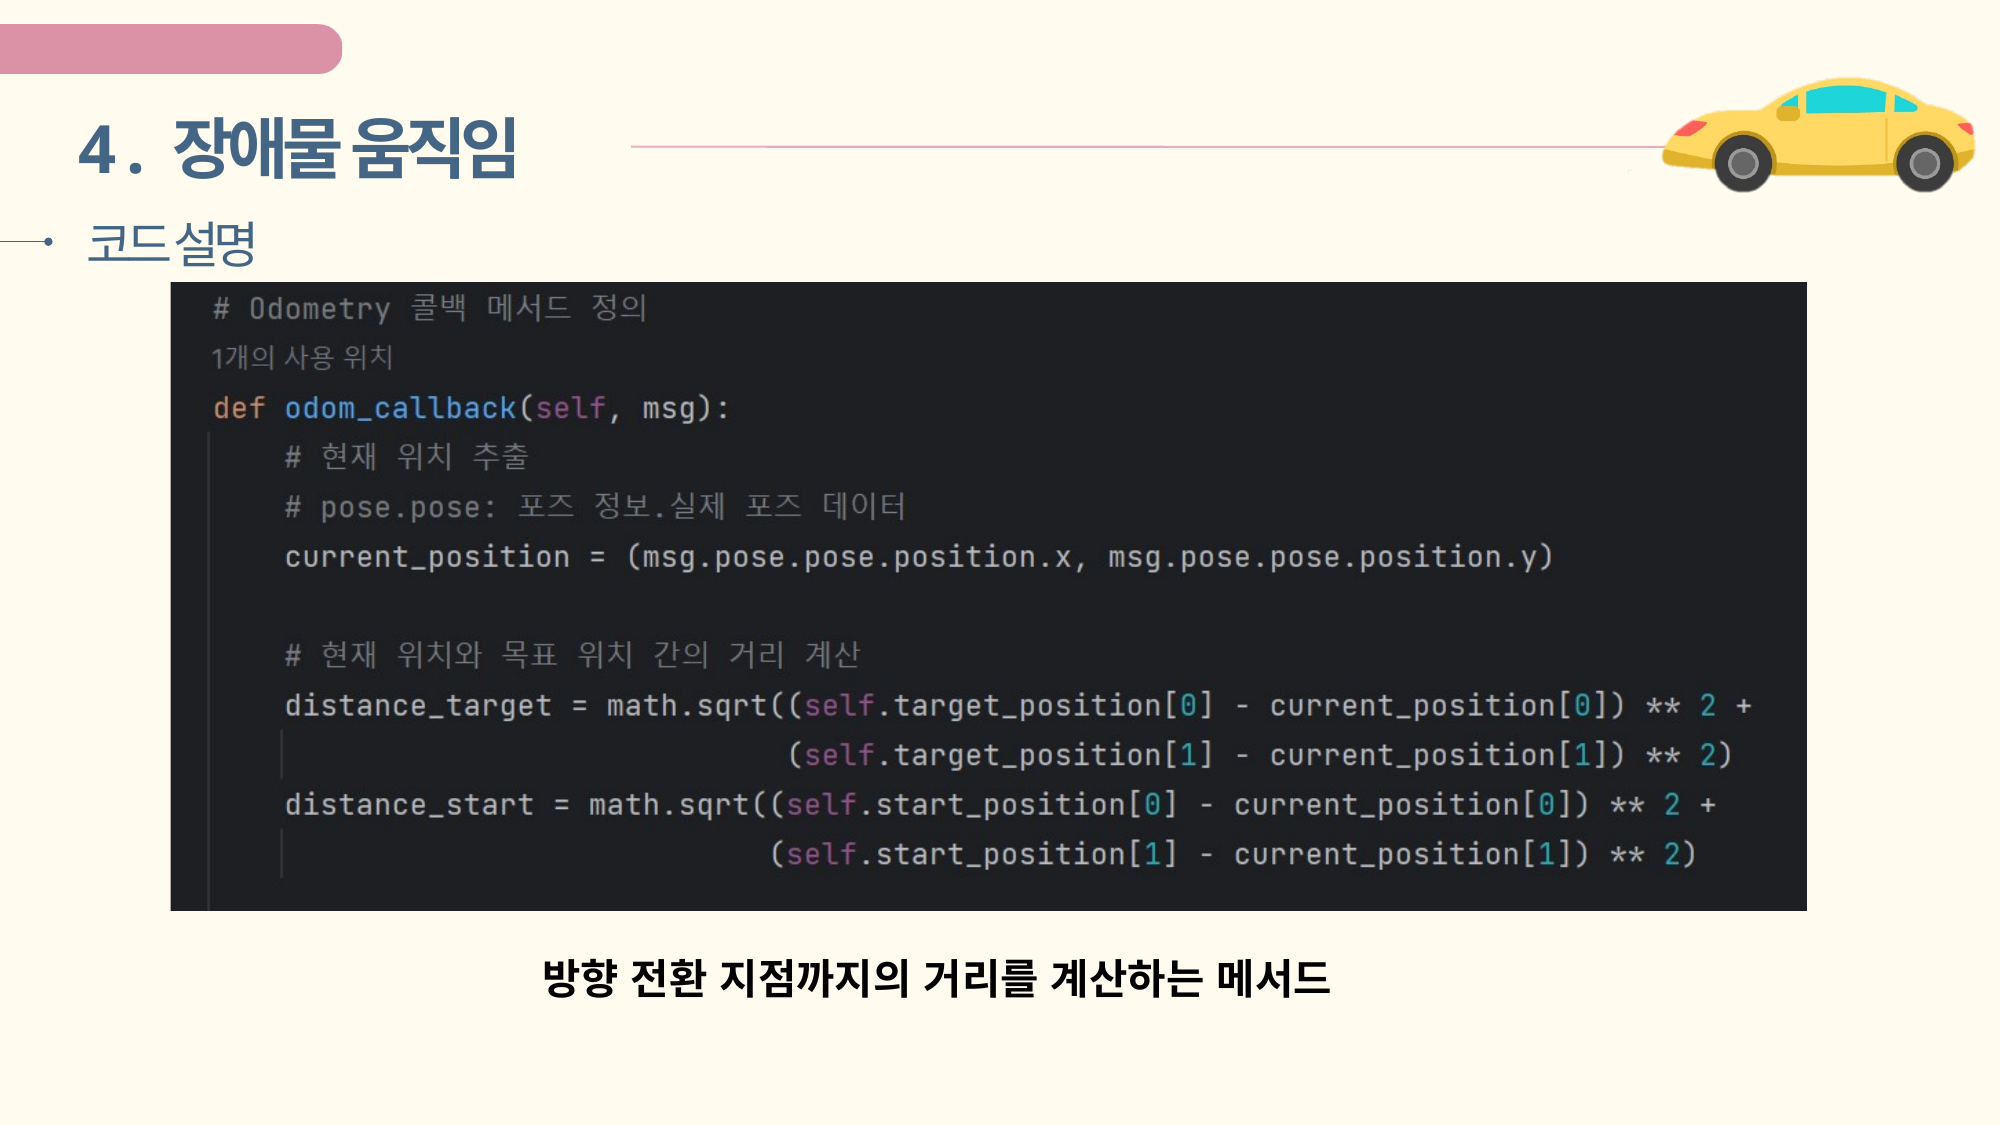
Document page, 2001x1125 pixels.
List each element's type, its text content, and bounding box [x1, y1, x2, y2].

text_box 방향 전환 지점까지의 거리를 계산하는 메서드 [527, 945, 1473, 1011]
picture [1592, 24, 2001, 218]
picture [0, 24, 343, 74]
picture [170, 282, 1807, 911]
text_box 코드 설명 [71, 206, 275, 282]
text_box 4 . 장애물 움직임 [63, 99, 632, 194]
